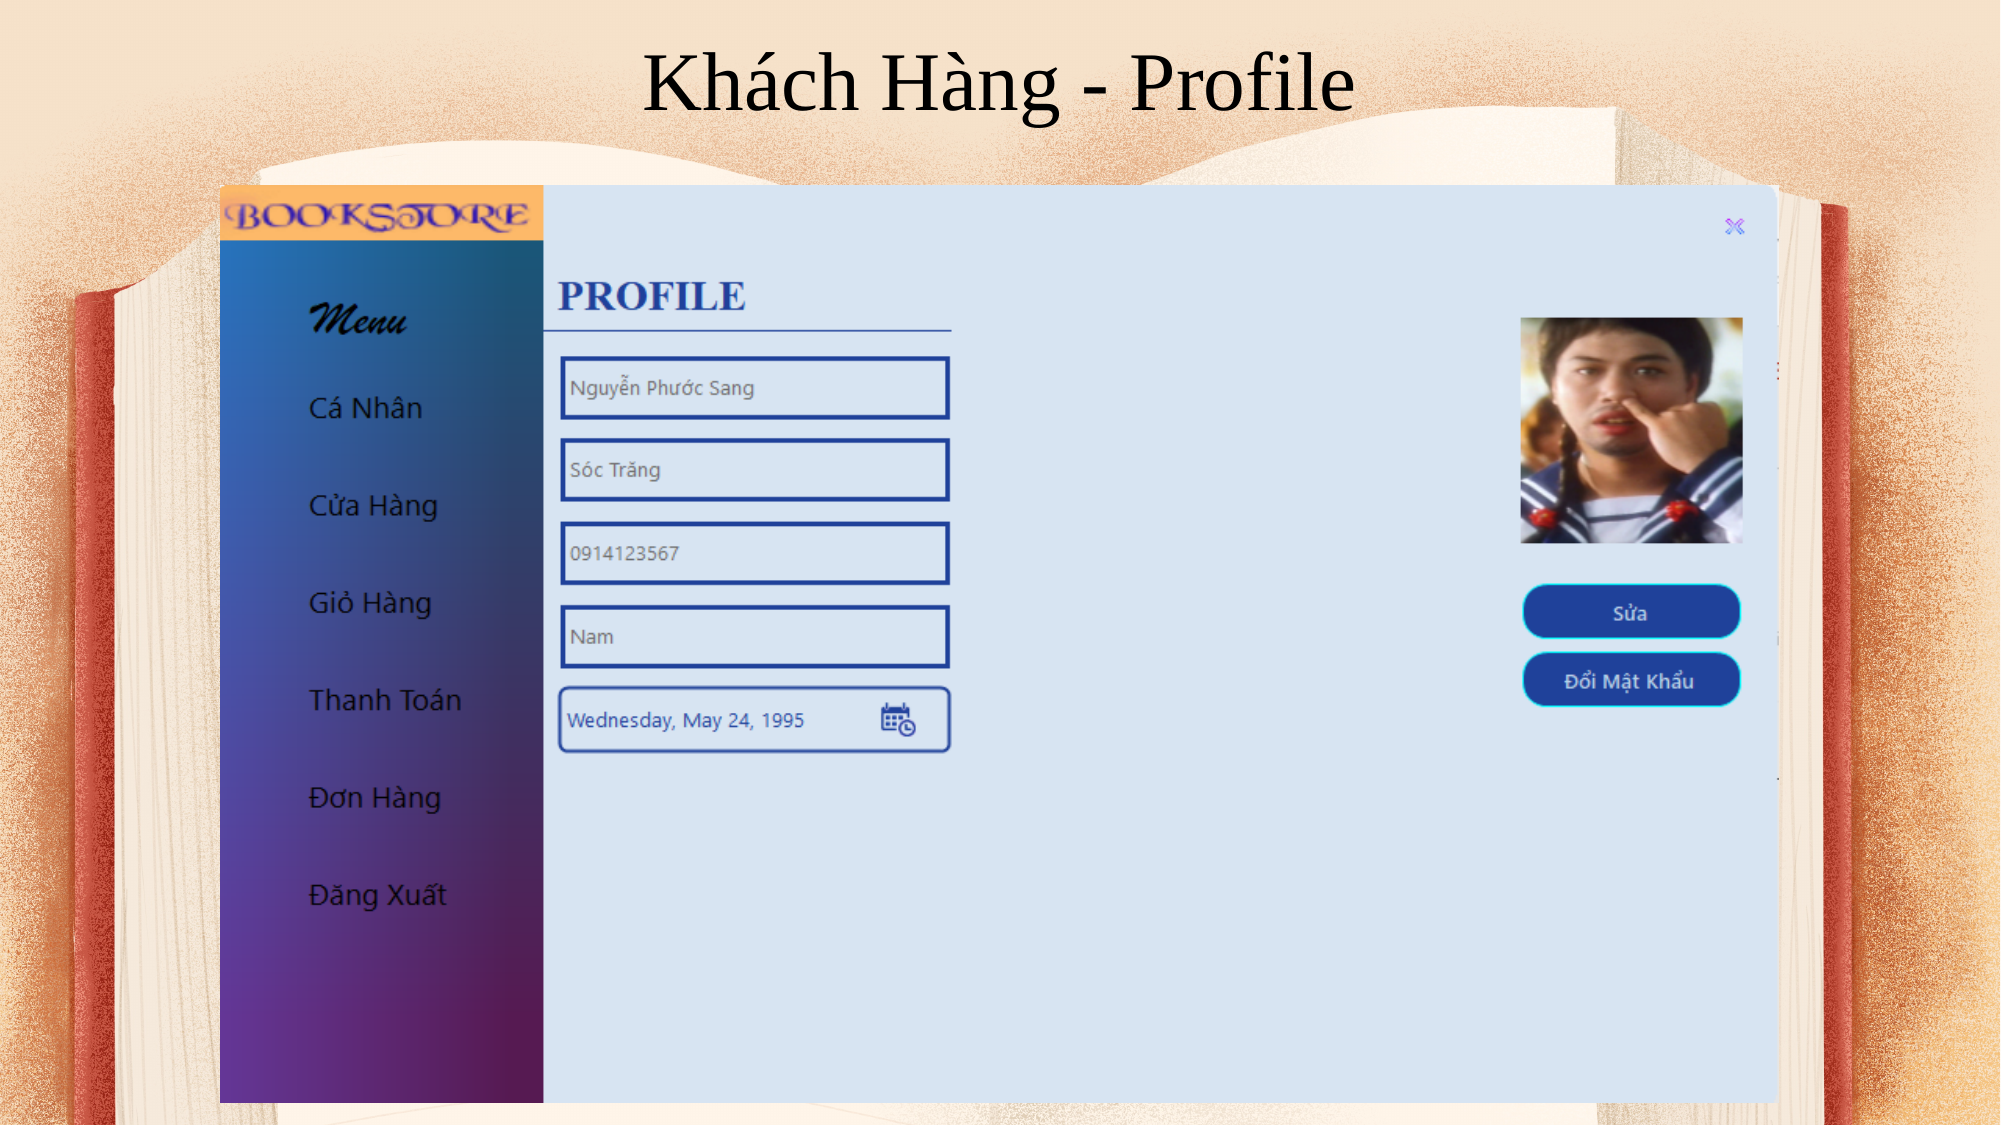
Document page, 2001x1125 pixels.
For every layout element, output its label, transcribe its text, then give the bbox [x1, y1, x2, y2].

picture [0, 0, 2001, 1125]
text_box Khách Hàng - Profile [249, 31, 1750, 169]
